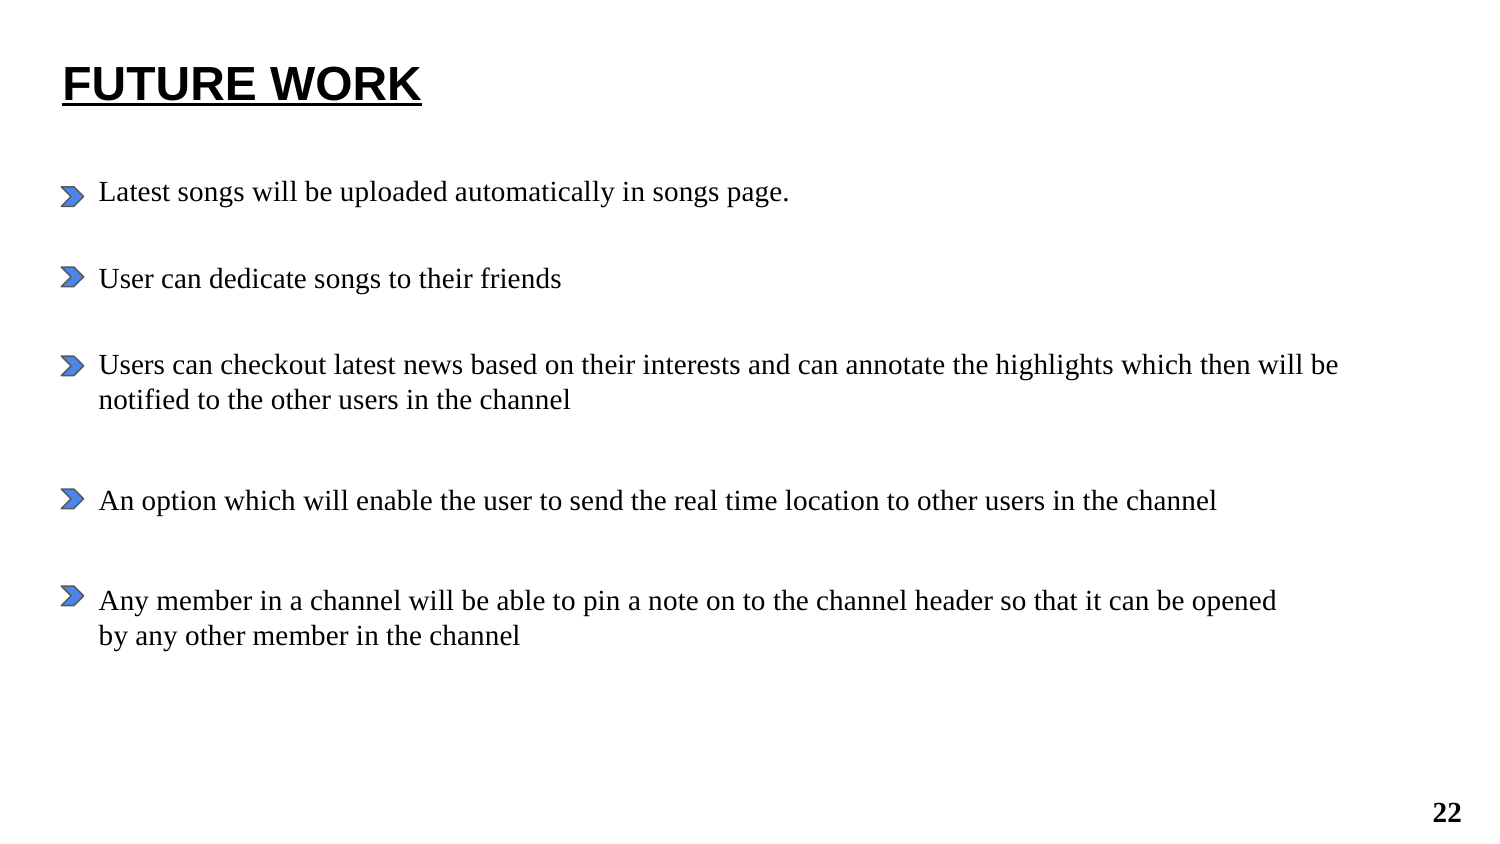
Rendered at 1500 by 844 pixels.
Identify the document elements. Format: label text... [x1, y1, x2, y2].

text_box An option which will enable the user to send the real time location to other users in the channel [83, 465, 1447, 531]
text_box Users can checkout latest news based on their interests and can annotate the highlights which then will be notified to the other users in the channel [83, 330, 1432, 431]
text_box Any member in a channel will be able to pin a note on to the channel header so that it can be opened by any other member in the channel [83, 566, 1304, 667]
text_box [61, 186, 84, 207]
text_box [61, 489, 84, 509]
text_box 22 [1417, 778, 1500, 843]
text_box FUTURE WORK [47, 37, 851, 126]
text_box [61, 356, 84, 376]
text_box Latest songs will be uploaded automatically in songs page. [83, 157, 887, 223]
text_box User can dedicate songs to their friends [83, 243, 887, 309]
text_box [61, 586, 84, 606]
text_box [61, 267, 84, 287]
